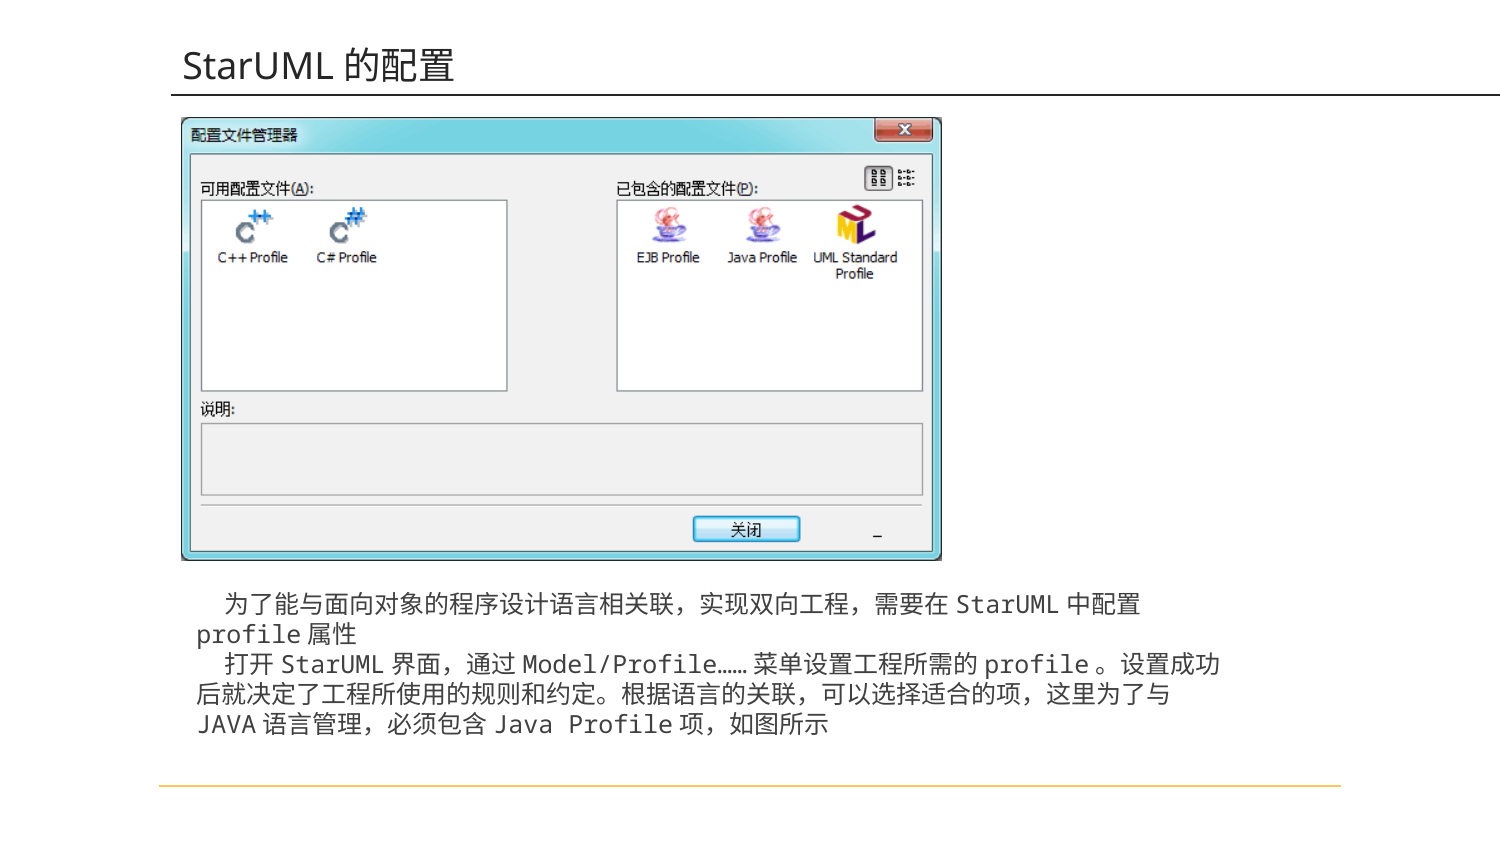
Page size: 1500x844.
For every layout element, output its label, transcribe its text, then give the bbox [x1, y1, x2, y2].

text_box StarUML的配置 [167, 34, 471, 95]
picture [181, 117, 943, 561]
text_box 为了能与面向对象的程序设计语言相关联，实现双向工程，需要在StarUML中配置profile属性 打开StarUML界面，通过Model/Profile……菜单设置工程所需的profile。设置成功后就决定了工程所使用的规则和约定。根据语言的关联，可以选择适合的项，这里为了与JAVA语言管理，必须包含Java Profile项，如图所示 [181, 581, 1237, 746]
